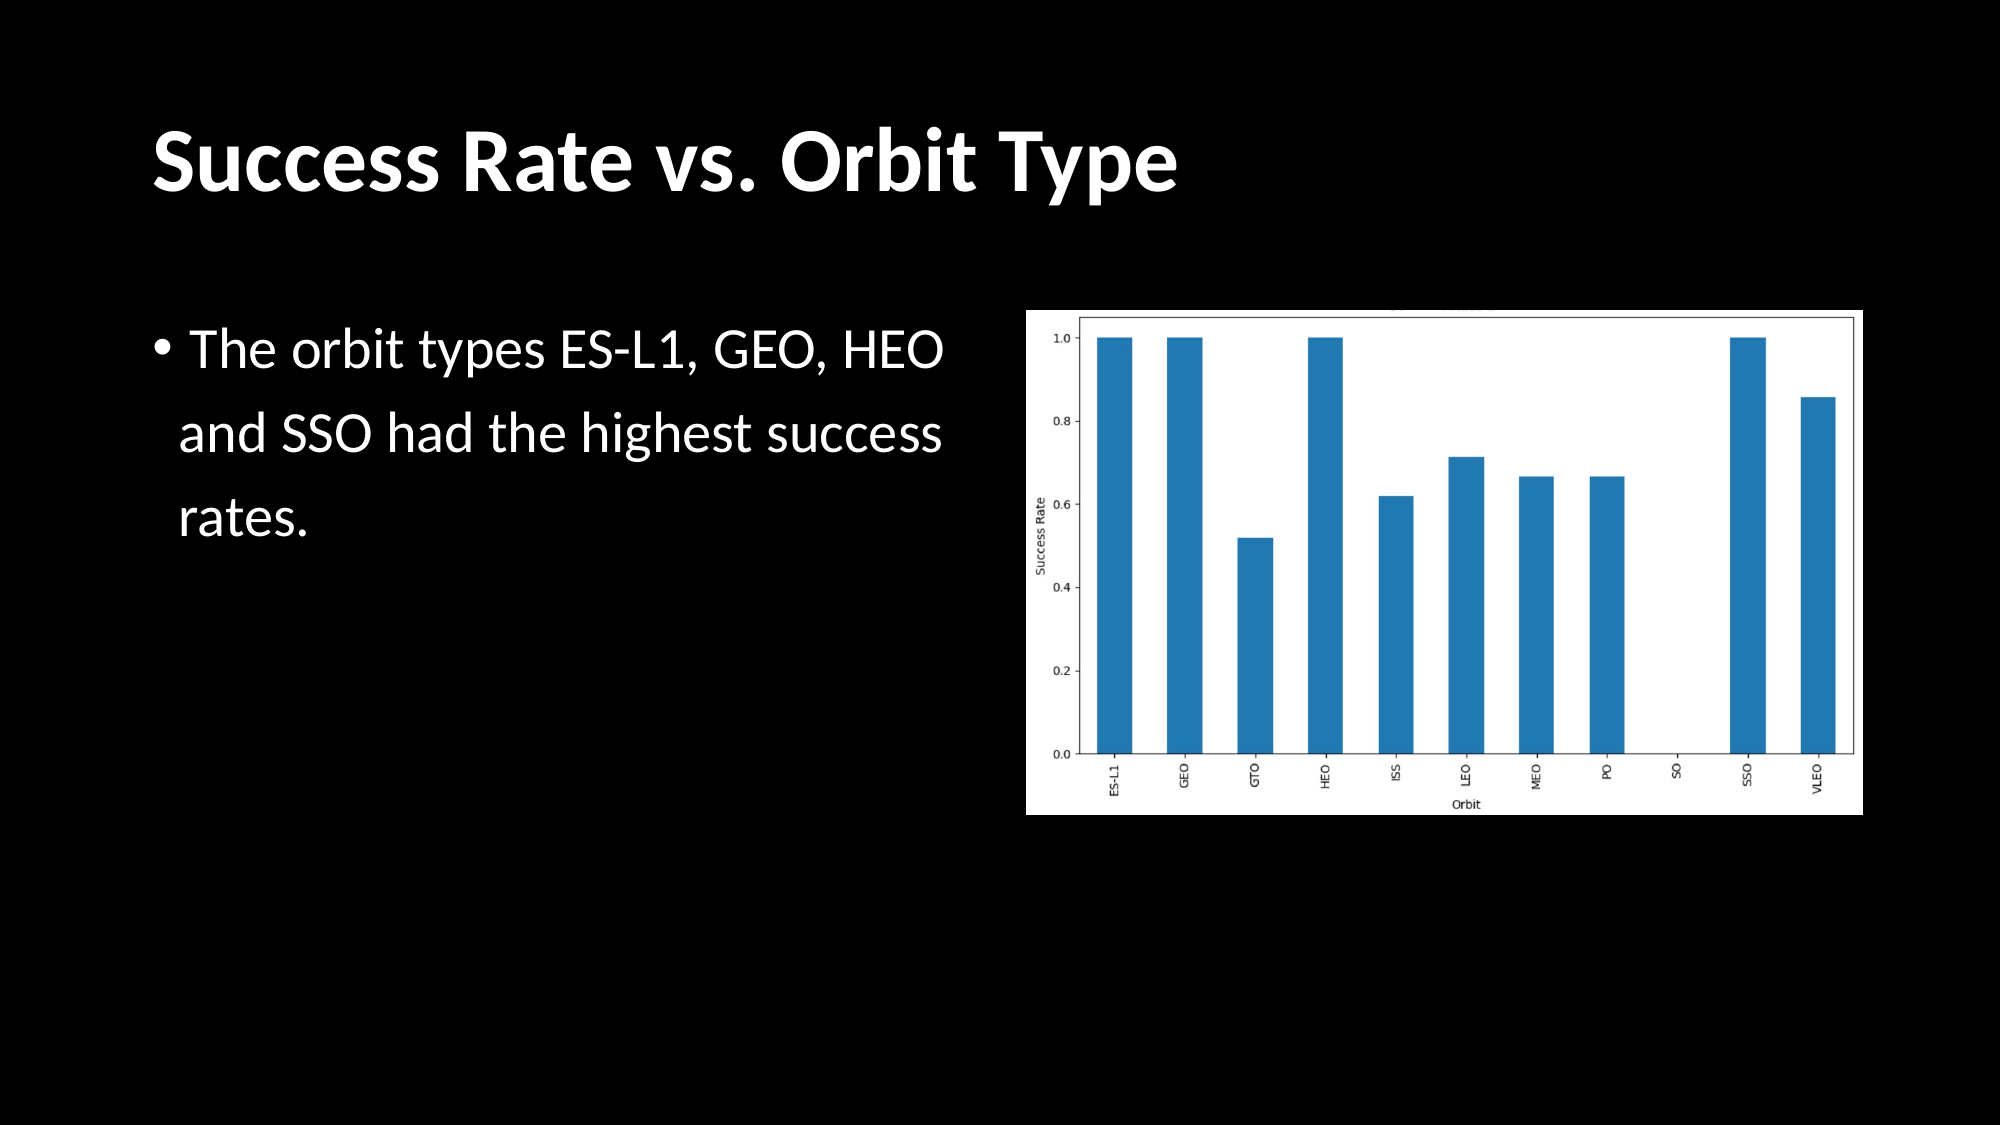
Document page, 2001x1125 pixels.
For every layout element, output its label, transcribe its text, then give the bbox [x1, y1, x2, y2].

list The orbit types ES-L1, GEO, HEO and SSO had the highest success rates. [137, 310, 1863, 1014]
picture [1026, 310, 1863, 815]
title Success Rate vs. Orbit Type [137, 86, 1863, 237]
